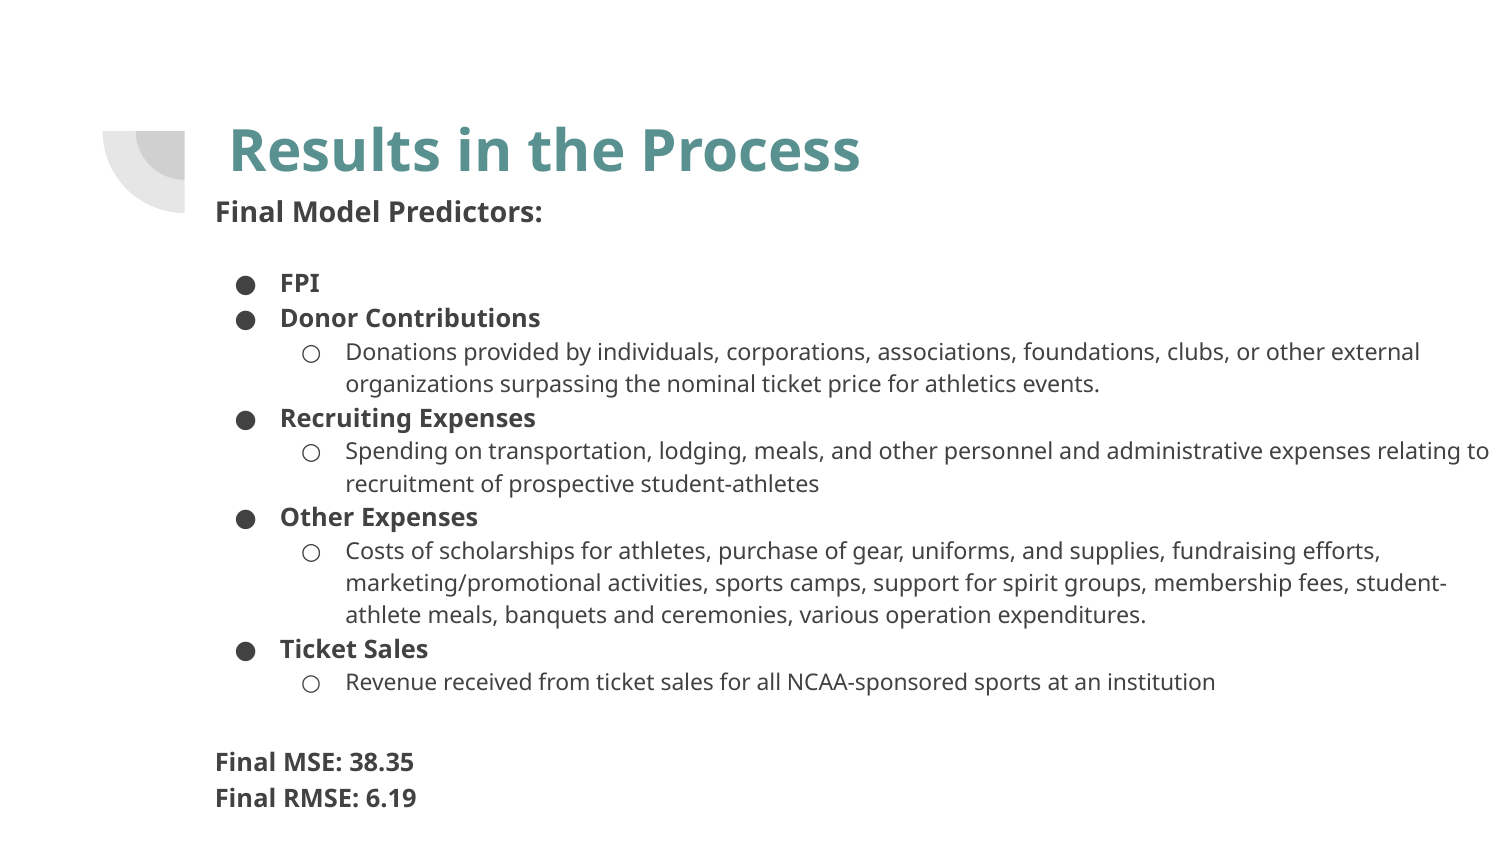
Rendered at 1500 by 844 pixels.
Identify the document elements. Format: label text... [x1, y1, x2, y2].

title Results in the Process [213, 98, 1368, 173]
list Final Model Predictors: FPI Donor Contributions Donations provided by individuals, corporations, associations, foundations, clubs, or other external organizations surpassing the nominal ticket price for athletics events. Recruiting Expenses Spending on transportation, lodging, meals, and other personnel and administrative expenses relating to recruitment of prospective student-athletes Other Expenses Costs of scholarships for athletes, purchase of gear, uniforms, and supplies, fundraising efforts, marketing/promotional activities, sports camps, support for spirit groups, membership fees, student-athlete meals, banquets and ceremonies, various operation expenditures. Ticket Sales Revenue received from ticket sales for all NCAA-sponsored sports at an institution Final MSE: 38.35 Final RMSE: 6.19 [199, 173, 1500, 832]
